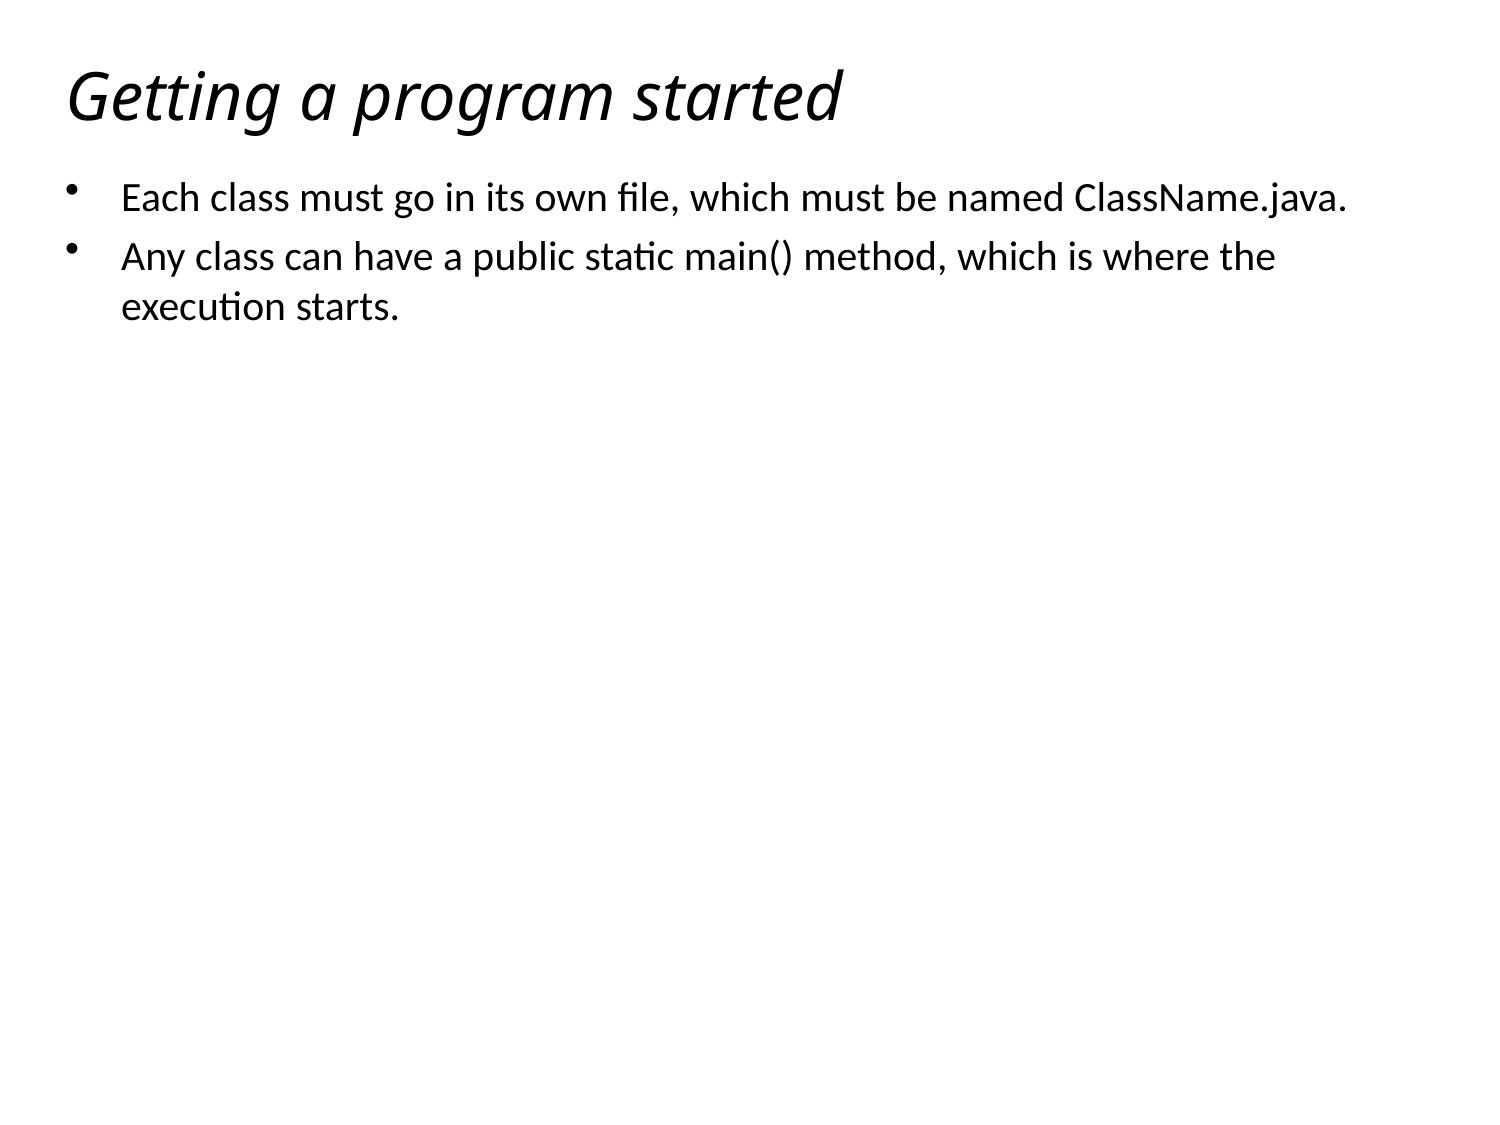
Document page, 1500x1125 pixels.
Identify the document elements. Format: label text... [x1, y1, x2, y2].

list Each class must go in its own file, which must be named ClassName.java. Any class can have a public static main() method, which is where the execution starts. [49, 162, 1451, 1001]
title Getting a program started [49, 49, 1451, 138]
